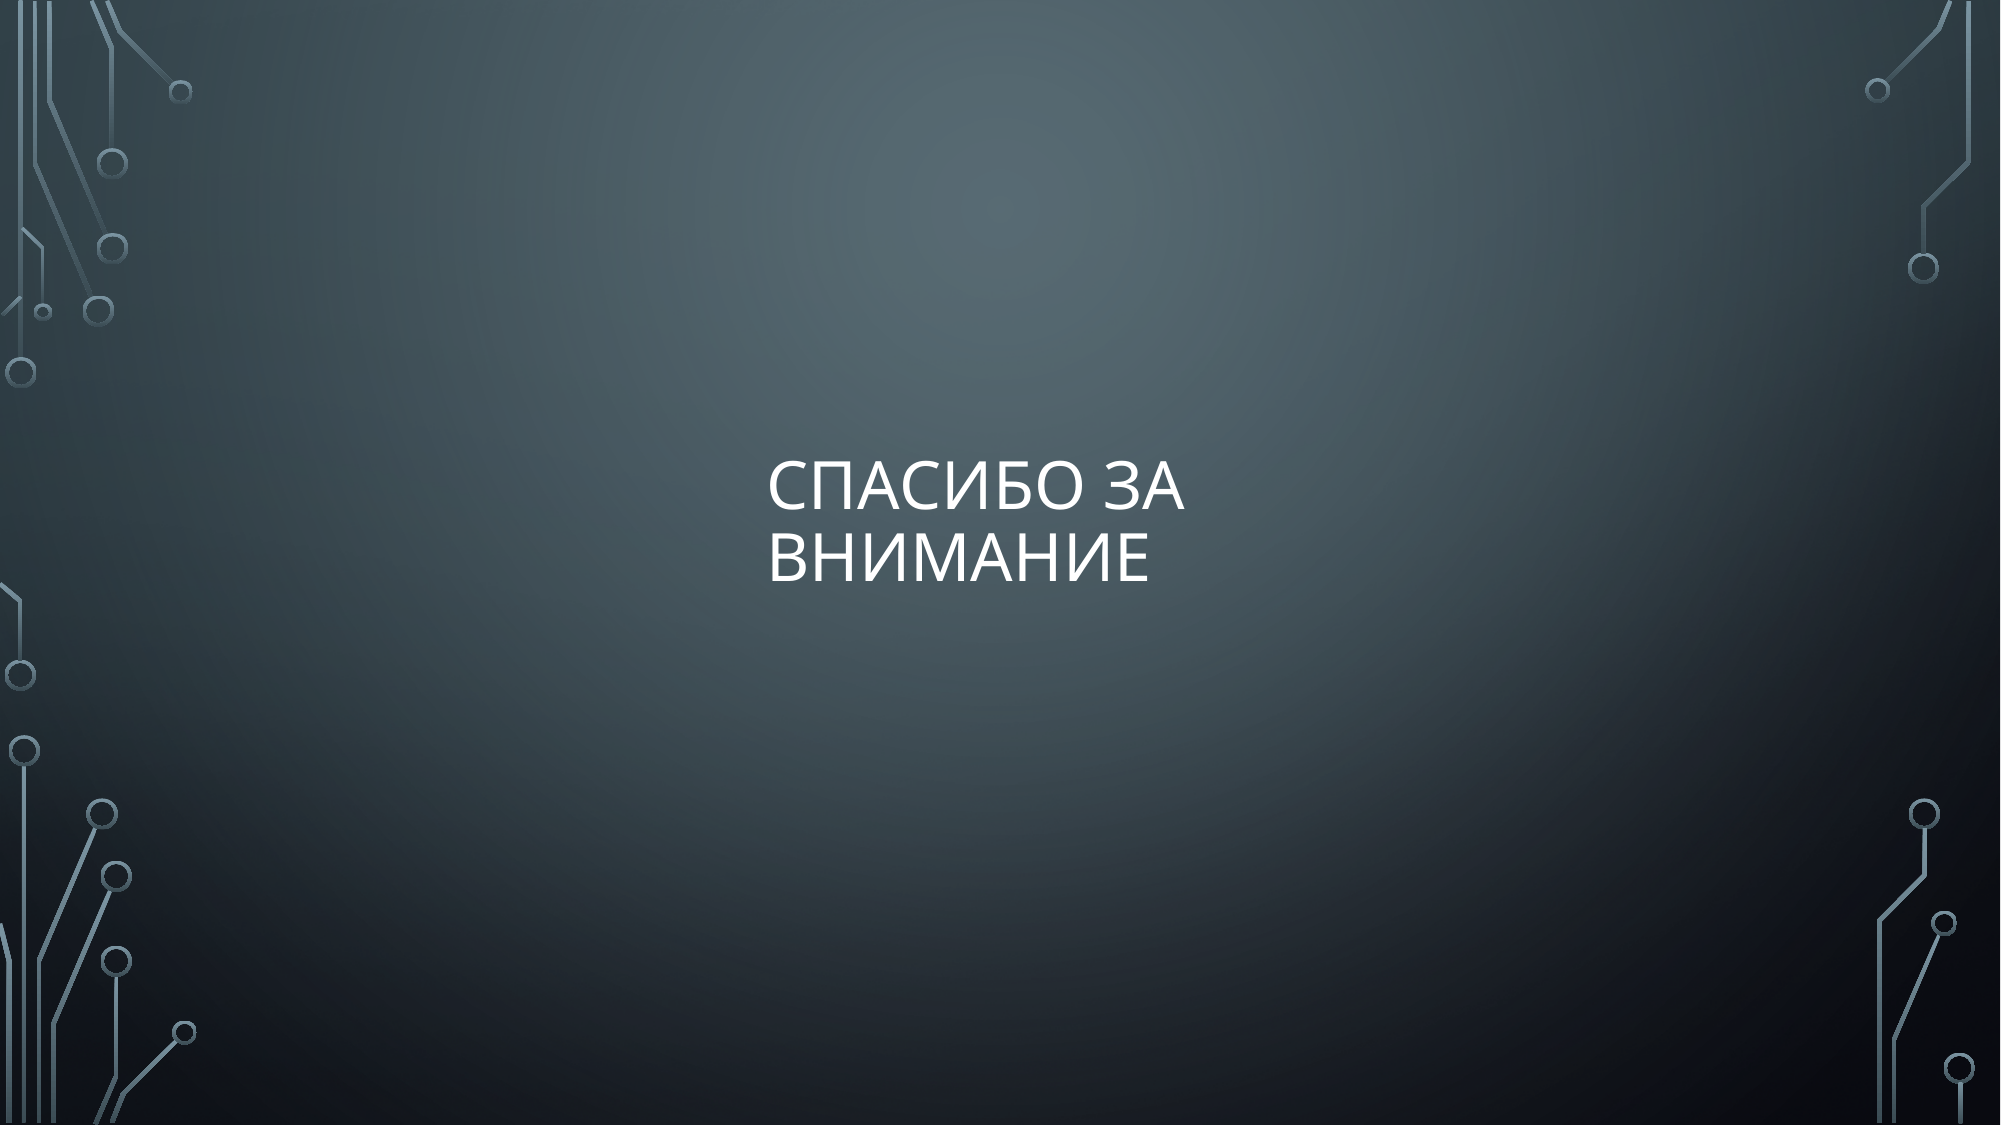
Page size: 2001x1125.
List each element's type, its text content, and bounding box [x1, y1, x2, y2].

title Спасибо за внимание [556, 456, 1361, 592]
